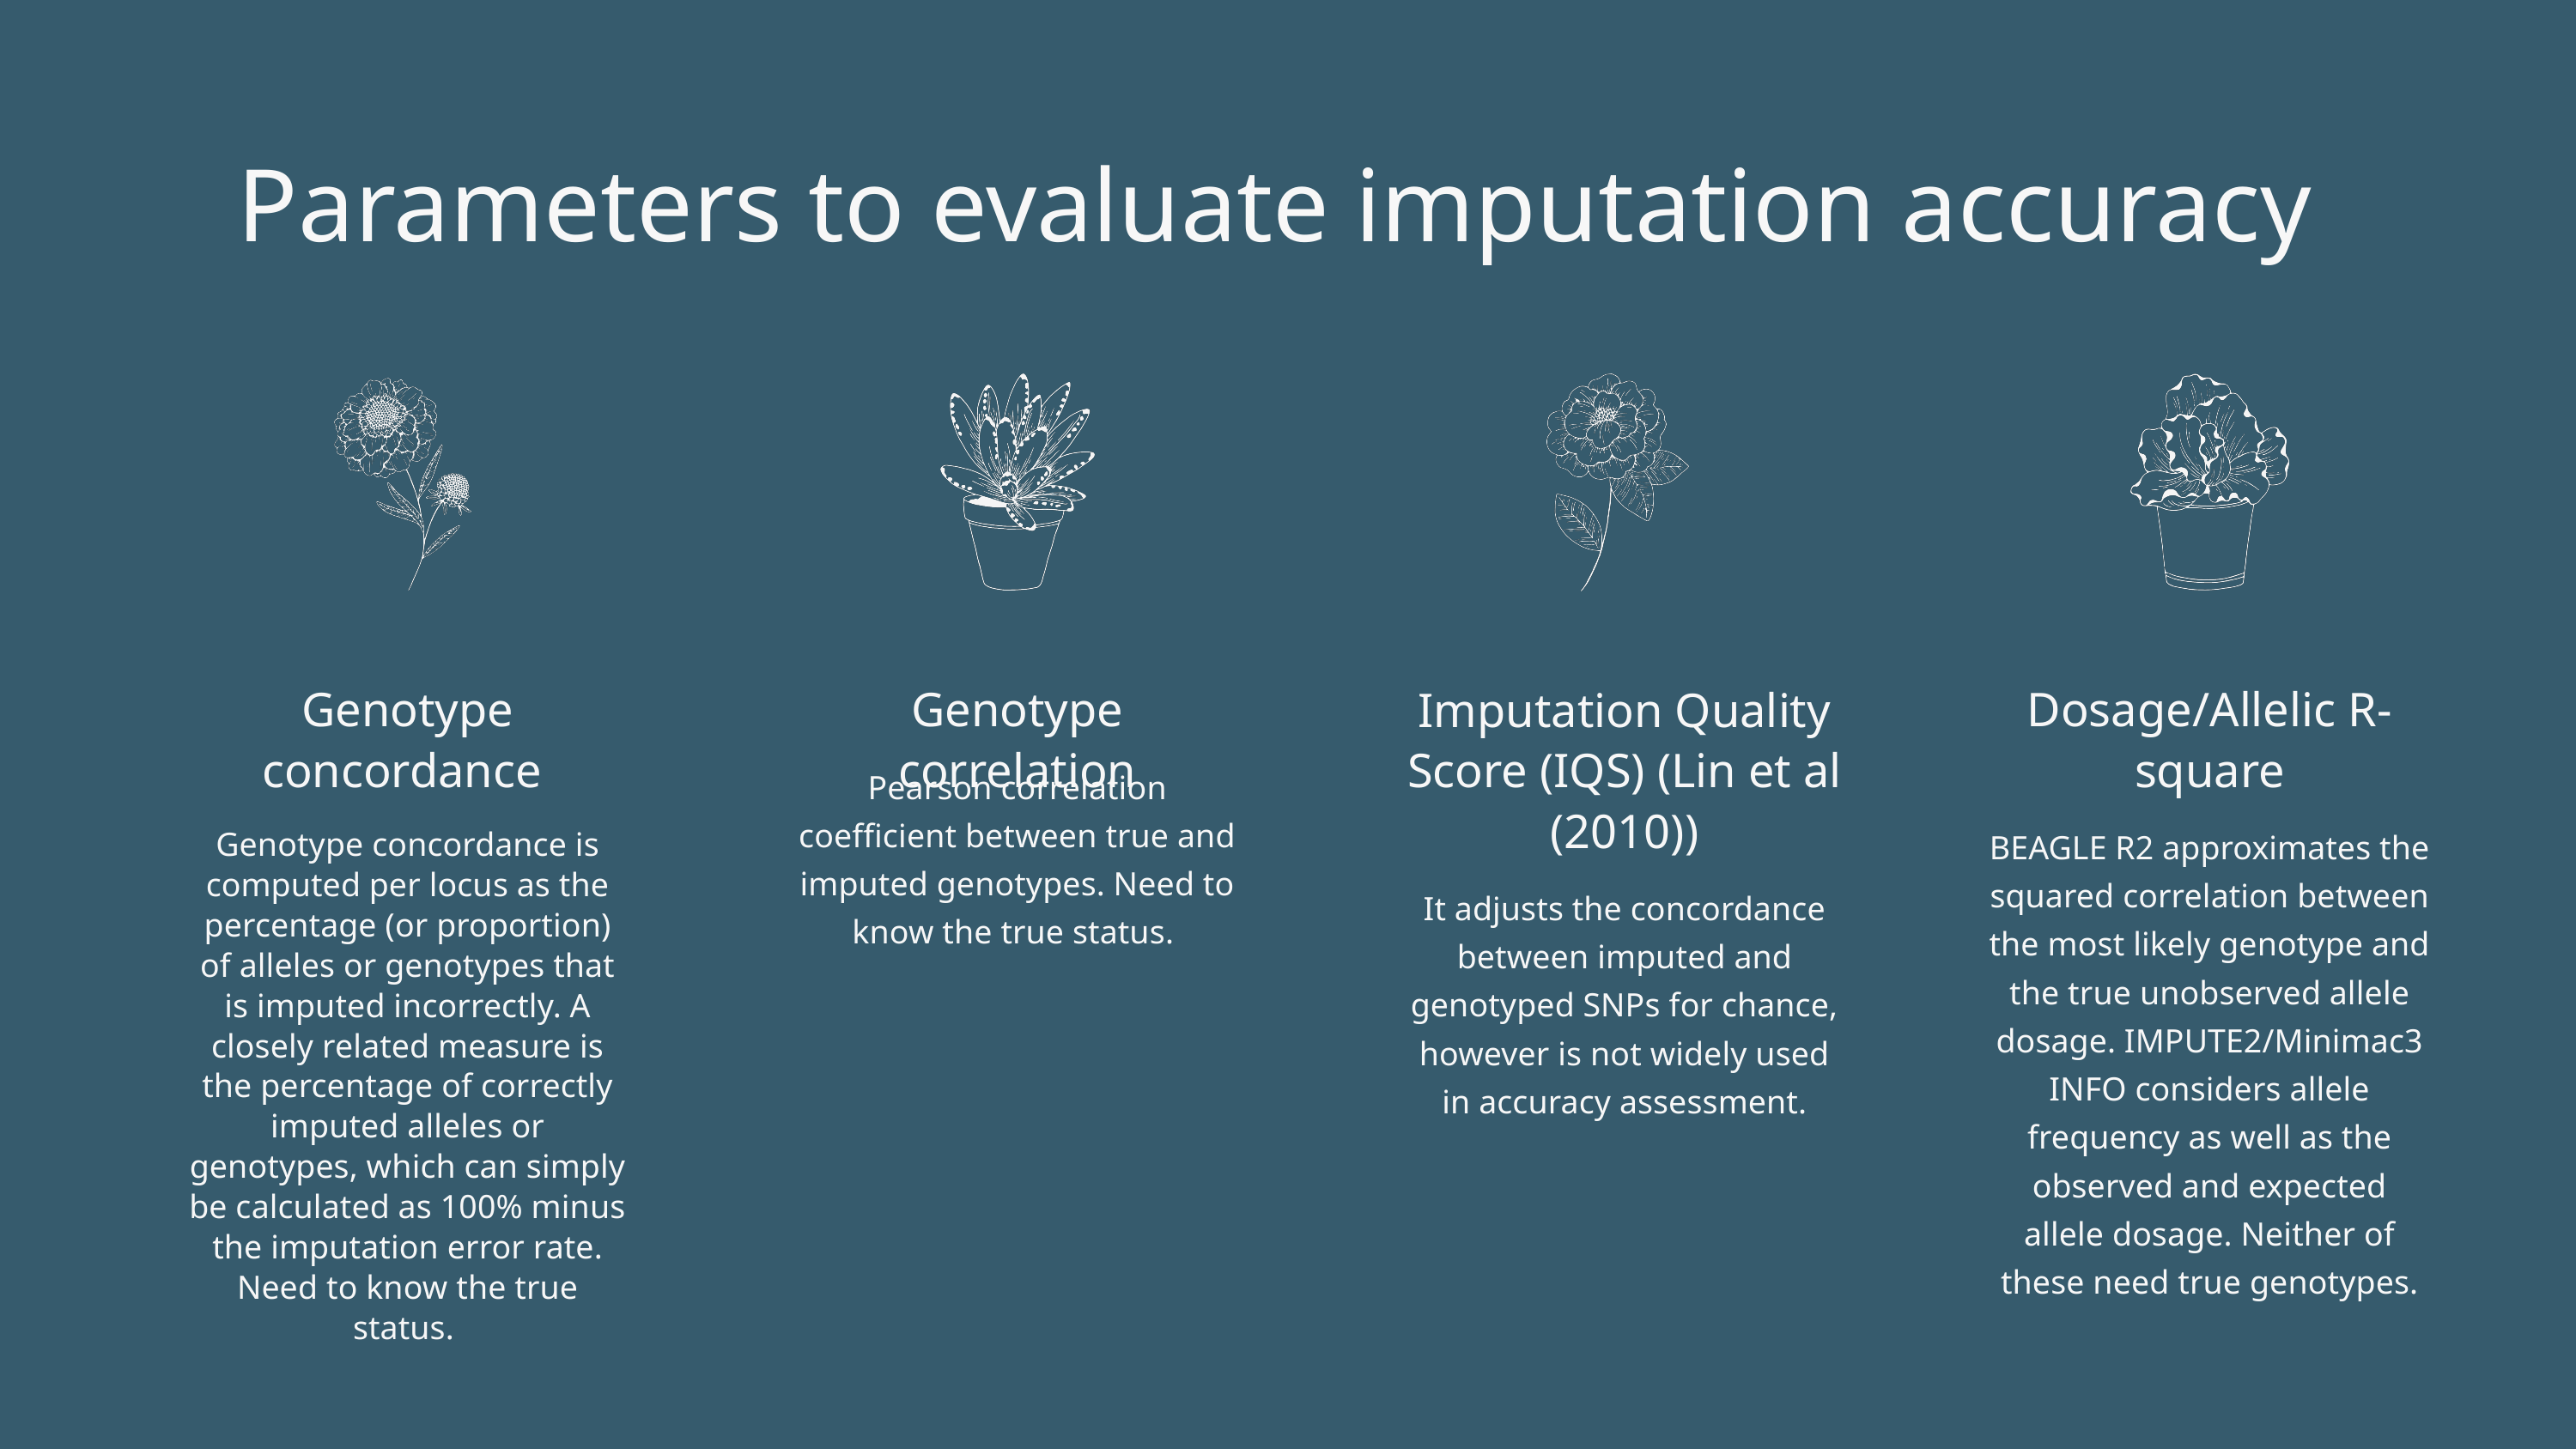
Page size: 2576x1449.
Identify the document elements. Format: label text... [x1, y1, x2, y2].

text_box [795, 373, 1239, 997]
text_box Parameters to evaluate imputation accuracy [205, 151, 2371, 262]
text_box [1402, 373, 1847, 1167]
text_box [186, 373, 629, 1347]
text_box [1988, 373, 2432, 1347]
